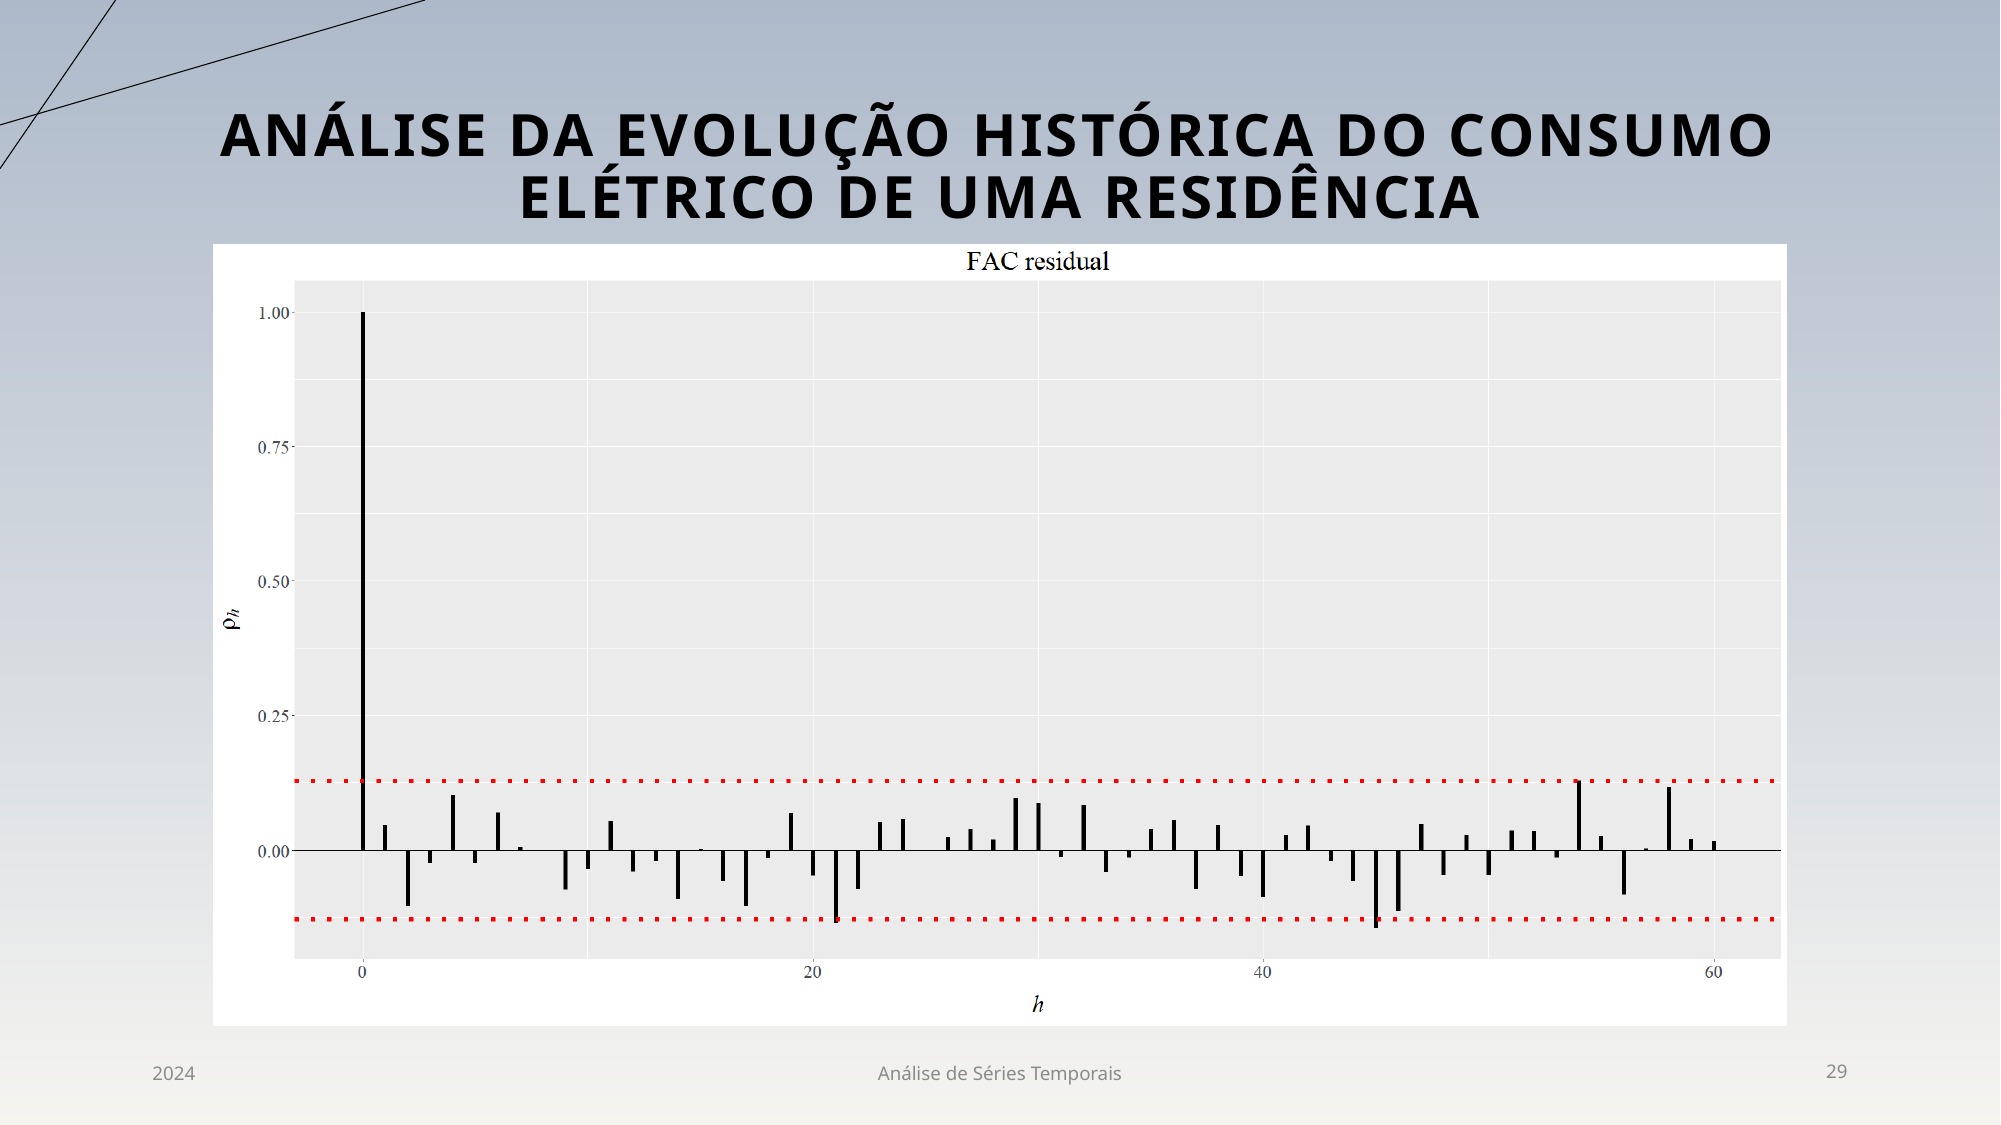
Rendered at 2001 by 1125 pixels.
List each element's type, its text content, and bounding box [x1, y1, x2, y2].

title Análise da evolução histórica do consumo elétrico de uma Residência [137, 59, 1863, 278]
slide_number 2024 [137, 1042, 588, 1103]
footer Análise de Séries Temporais [662, 1042, 1338, 1103]
slide_number 29 [1412, 1042, 1863, 1103]
picture [213, 244, 1787, 1026]
